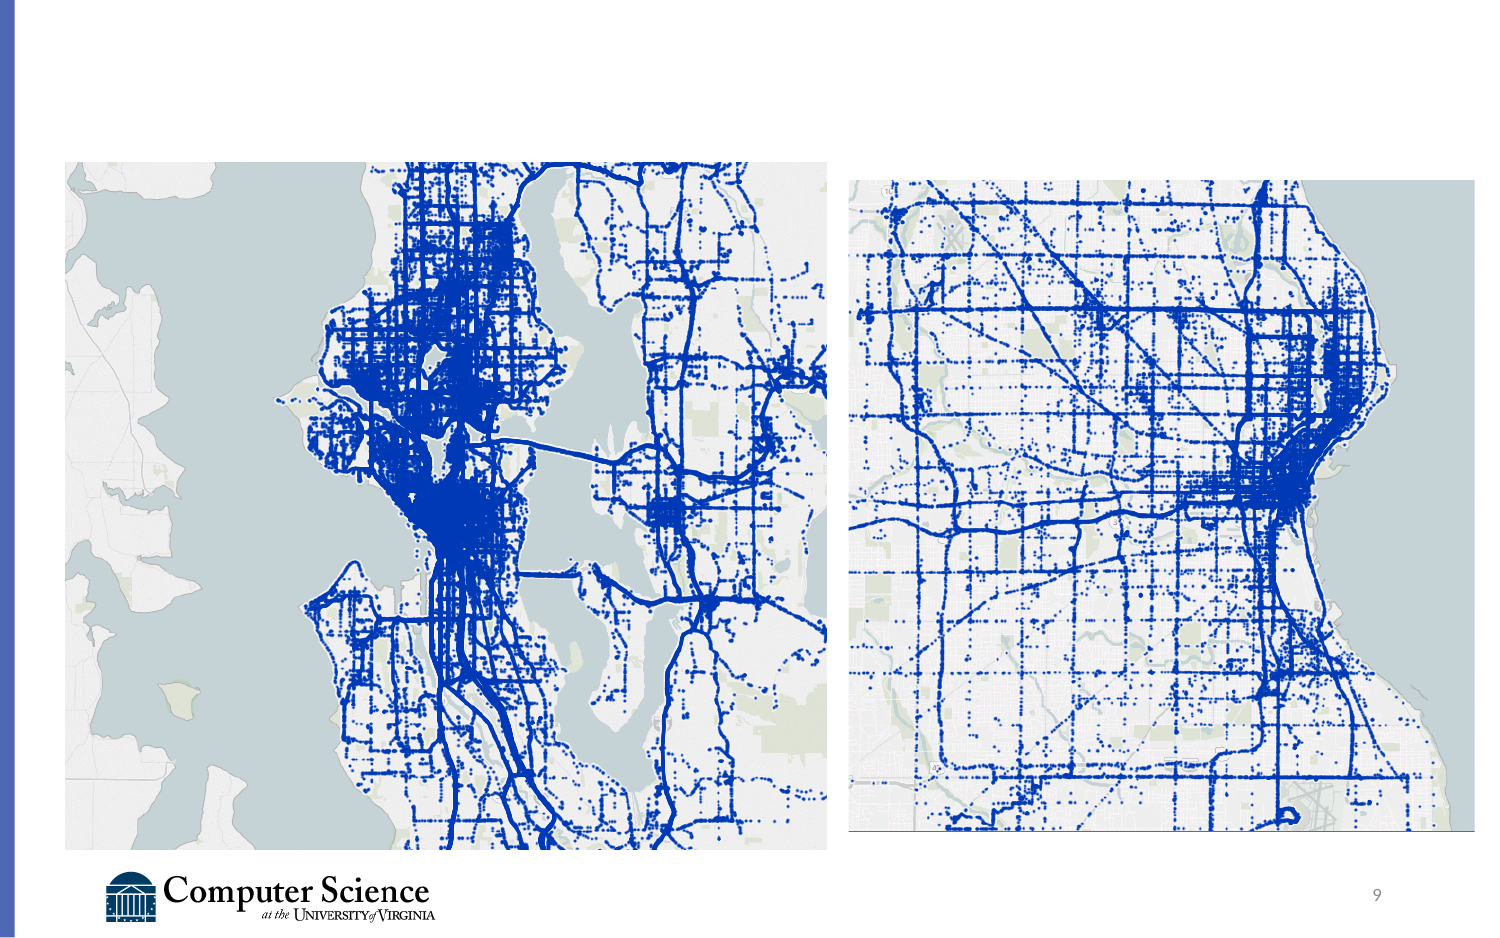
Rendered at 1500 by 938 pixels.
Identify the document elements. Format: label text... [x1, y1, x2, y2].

picture [848, 180, 1475, 833]
picture [103, 870, 441, 923]
slide_number 9 [1059, 868, 1397, 919]
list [65, 162, 827, 851]
